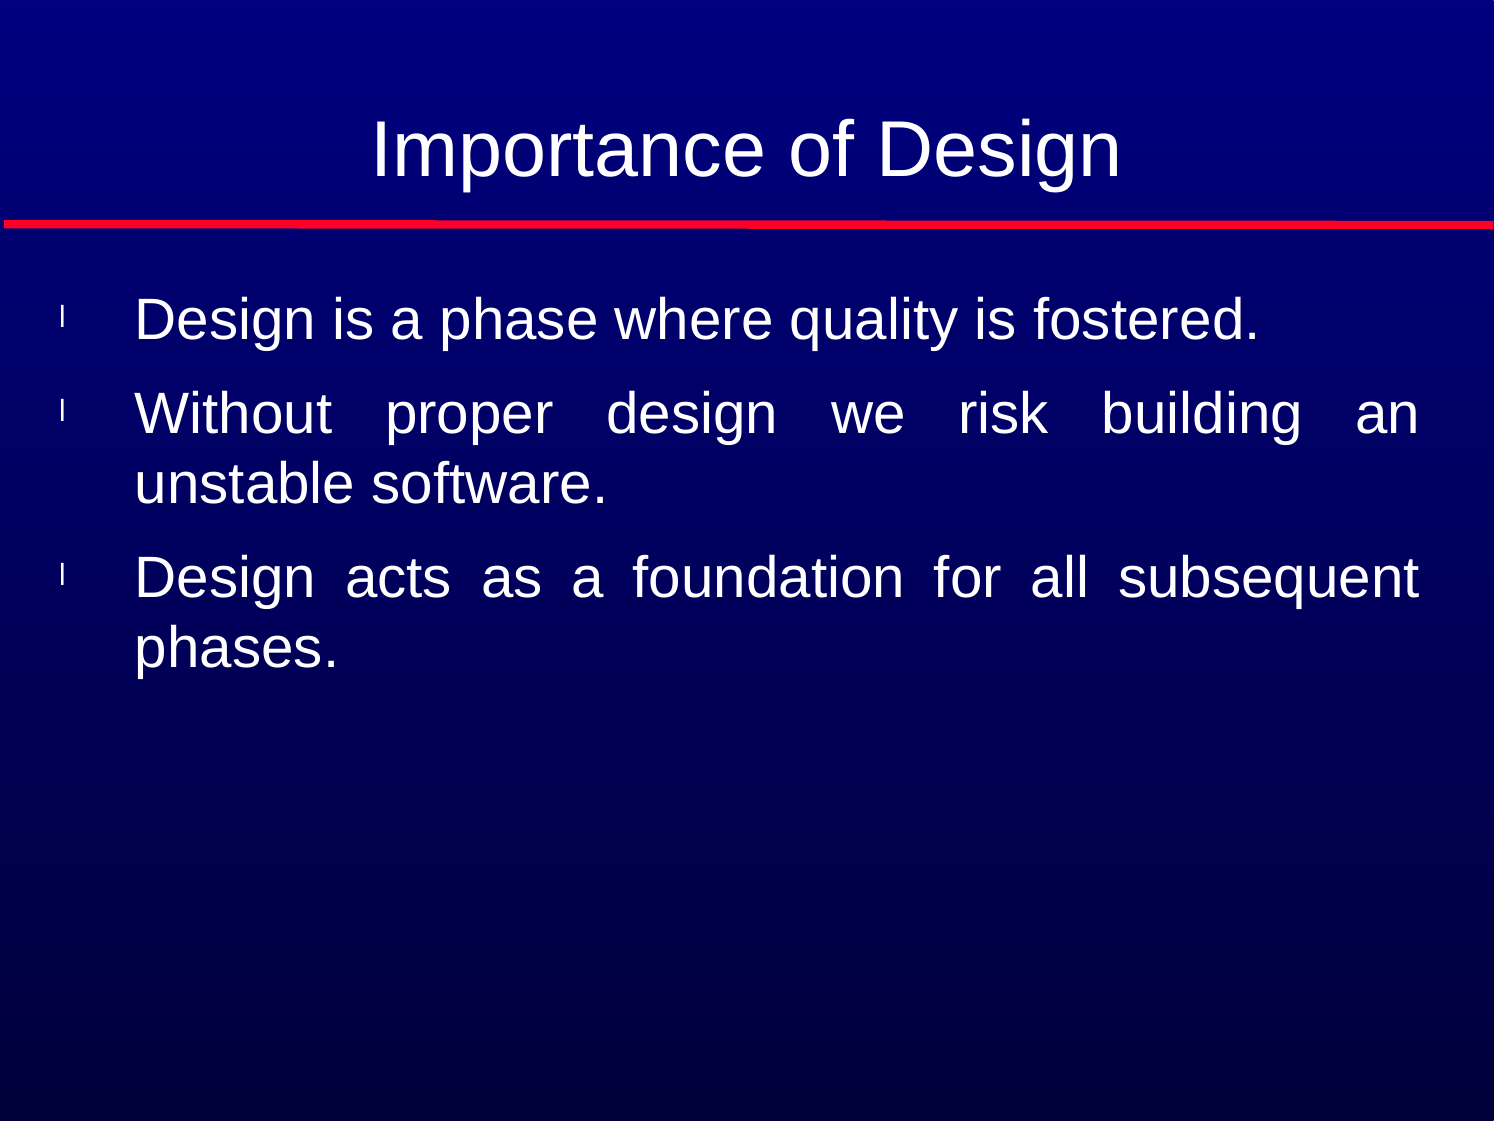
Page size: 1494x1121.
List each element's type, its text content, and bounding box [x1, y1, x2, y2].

title Importance of Design [108, 49, 1385, 201]
list Design is a phase where quality is fostered. Without proper design we risk building an unstable software. Design acts as a foundation for all subsequent phases. [43, 273, 1438, 1074]
